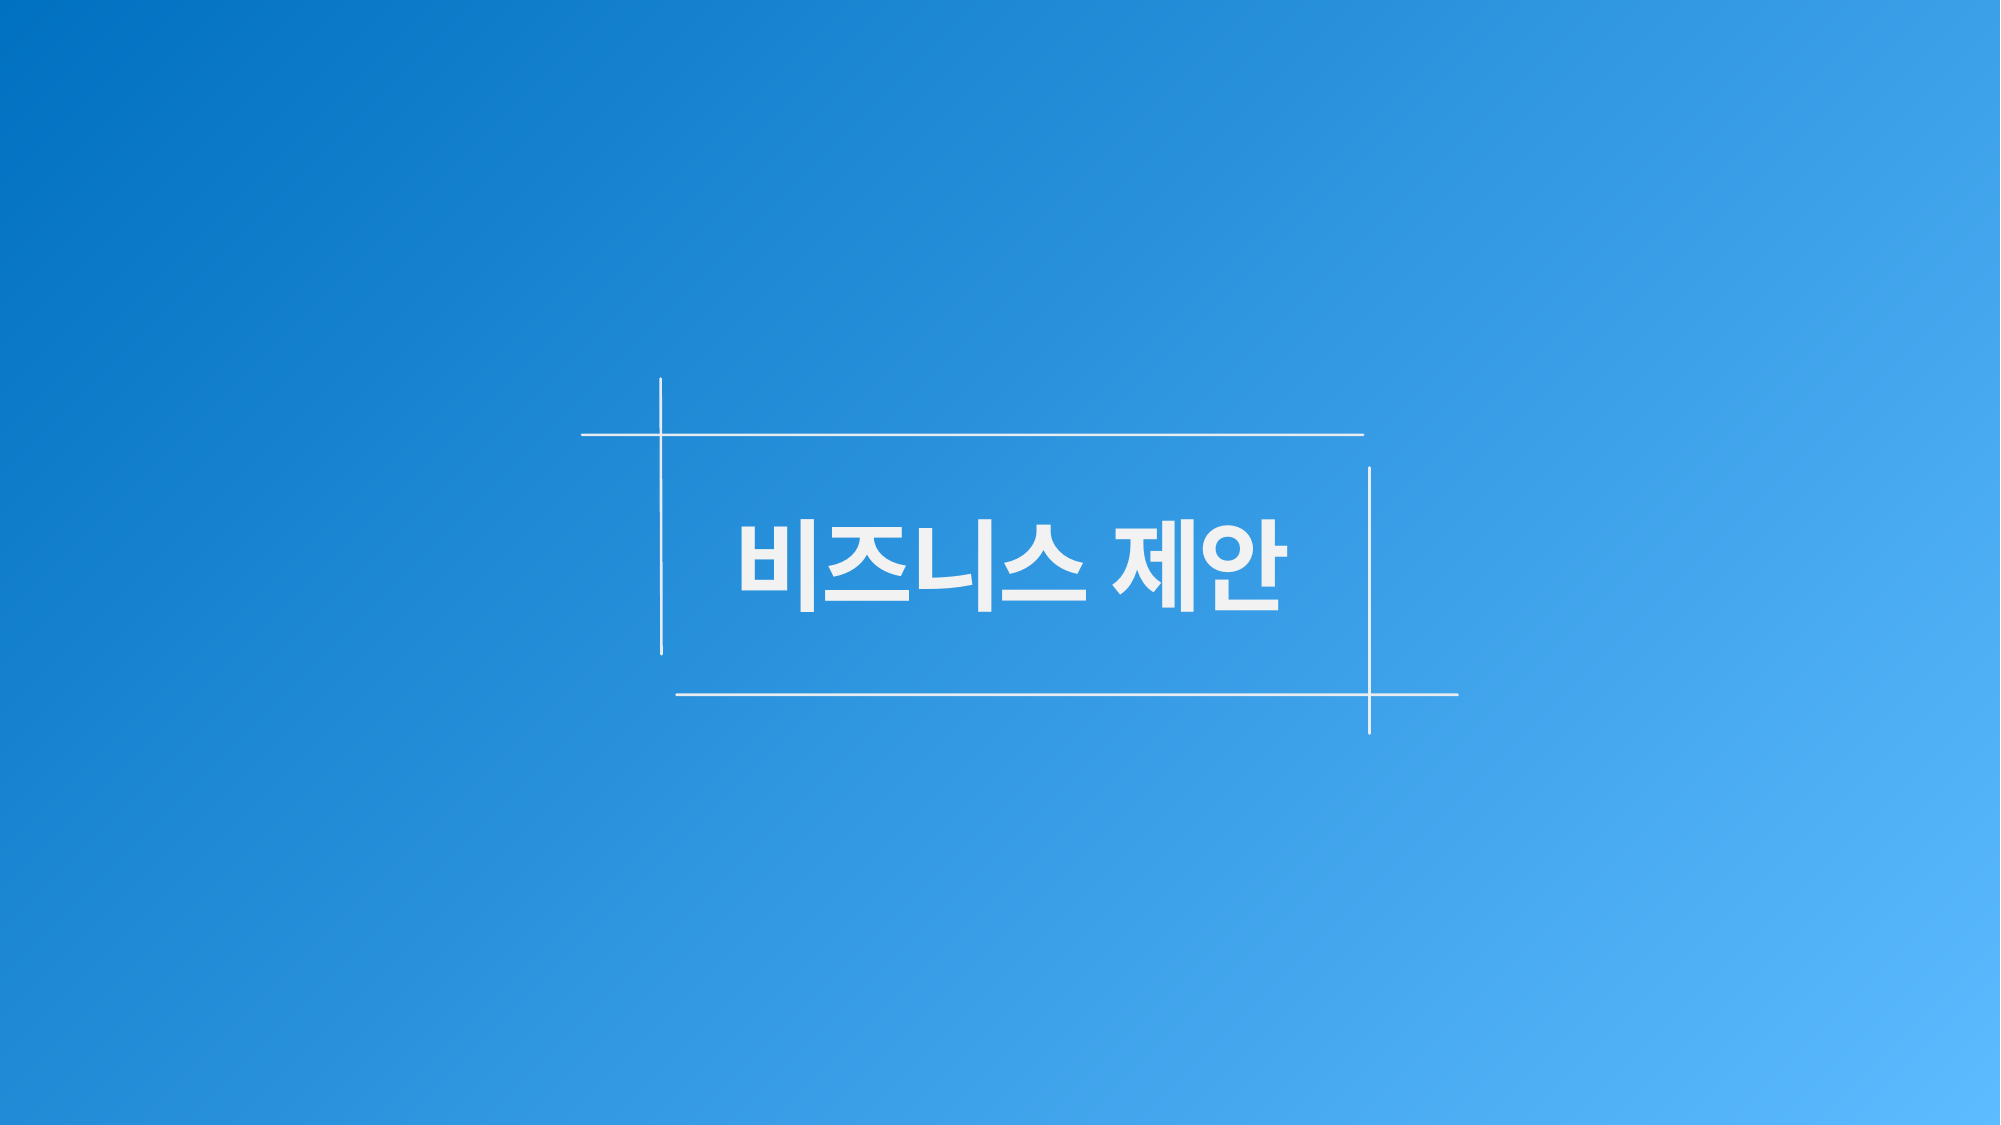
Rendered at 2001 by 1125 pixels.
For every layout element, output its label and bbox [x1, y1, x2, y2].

text_box [581, 378, 1458, 734]
